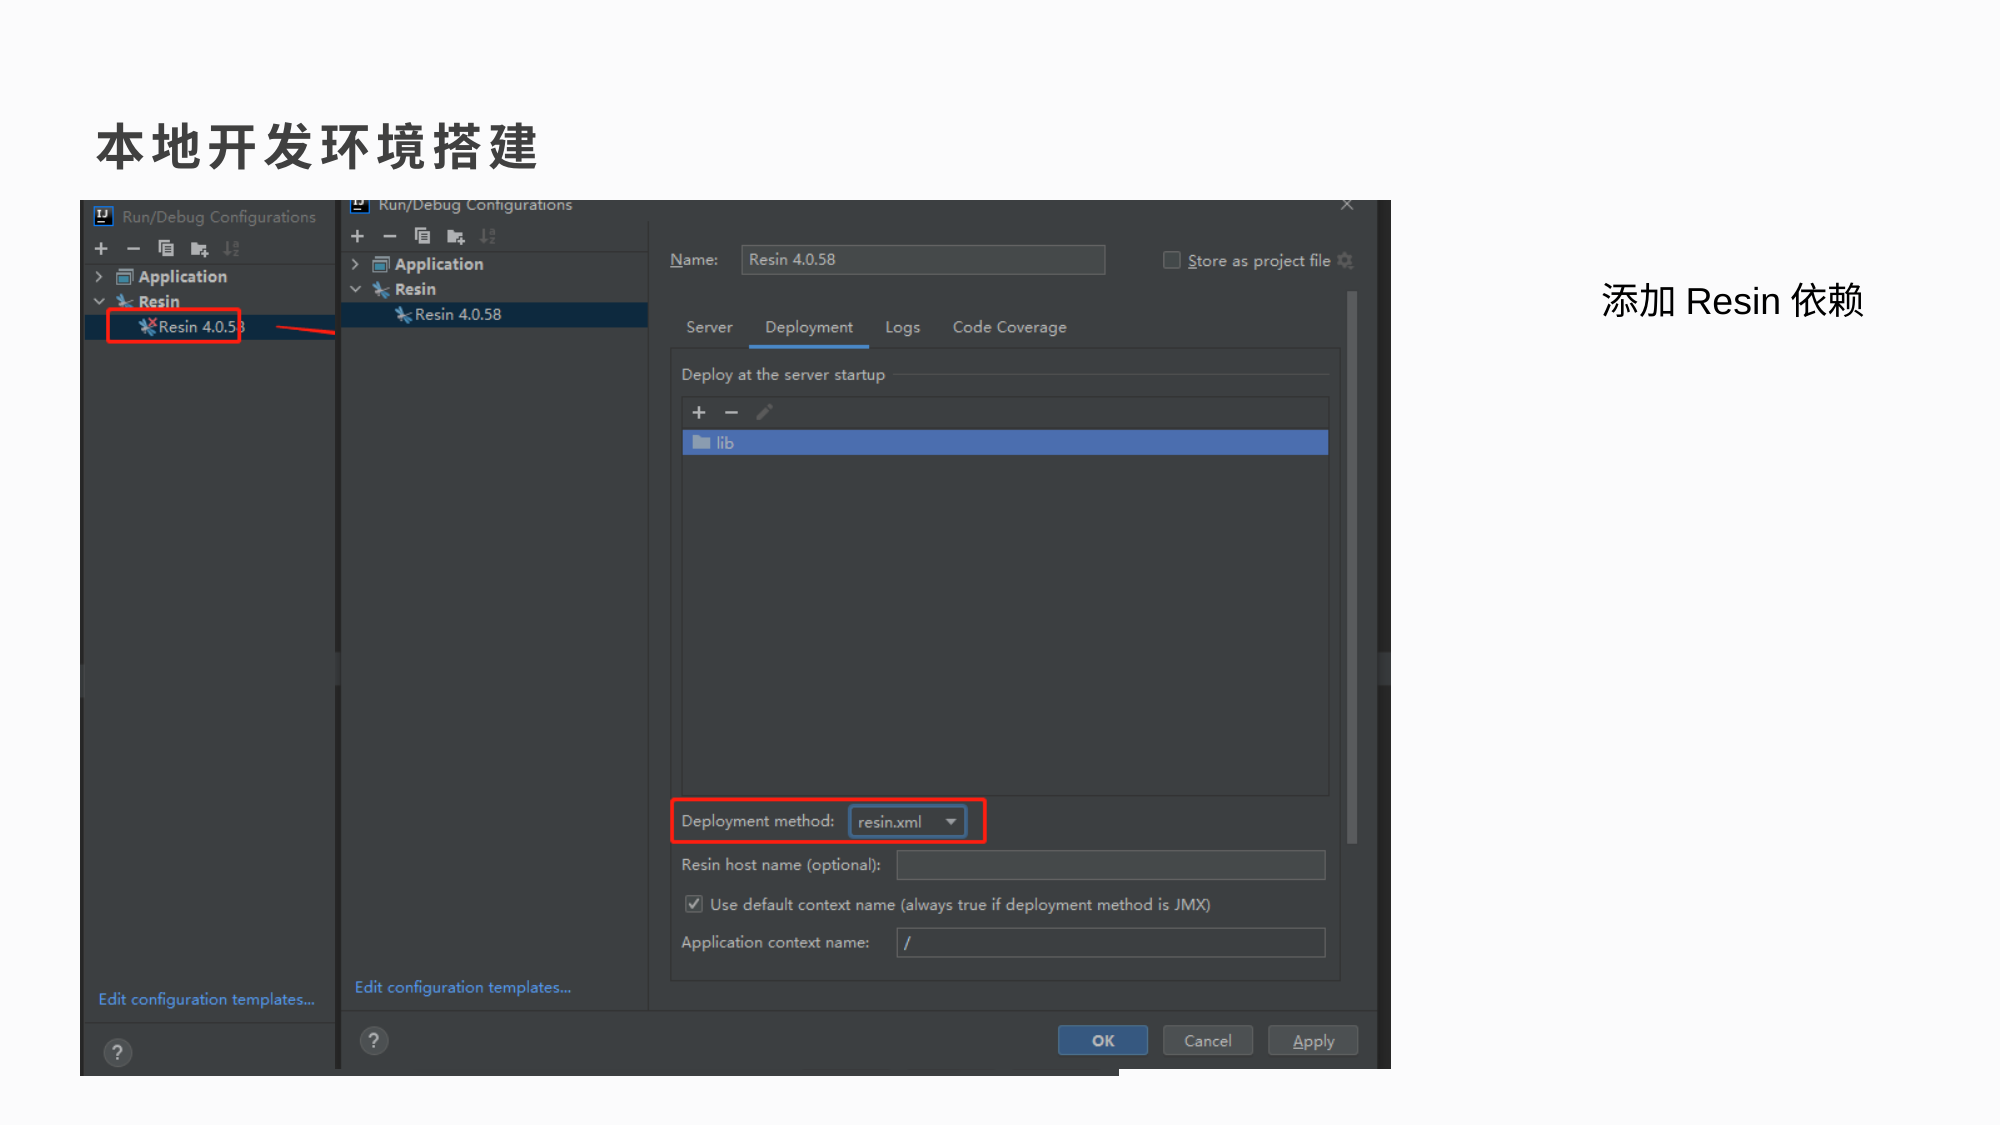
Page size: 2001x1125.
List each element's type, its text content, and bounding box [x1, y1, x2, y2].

picture [80, 199, 1391, 1076]
text_box 本地开发环境搭建 [80, 76, 899, 183]
text_box 添加Resin依赖 [1586, 269, 1962, 330]
